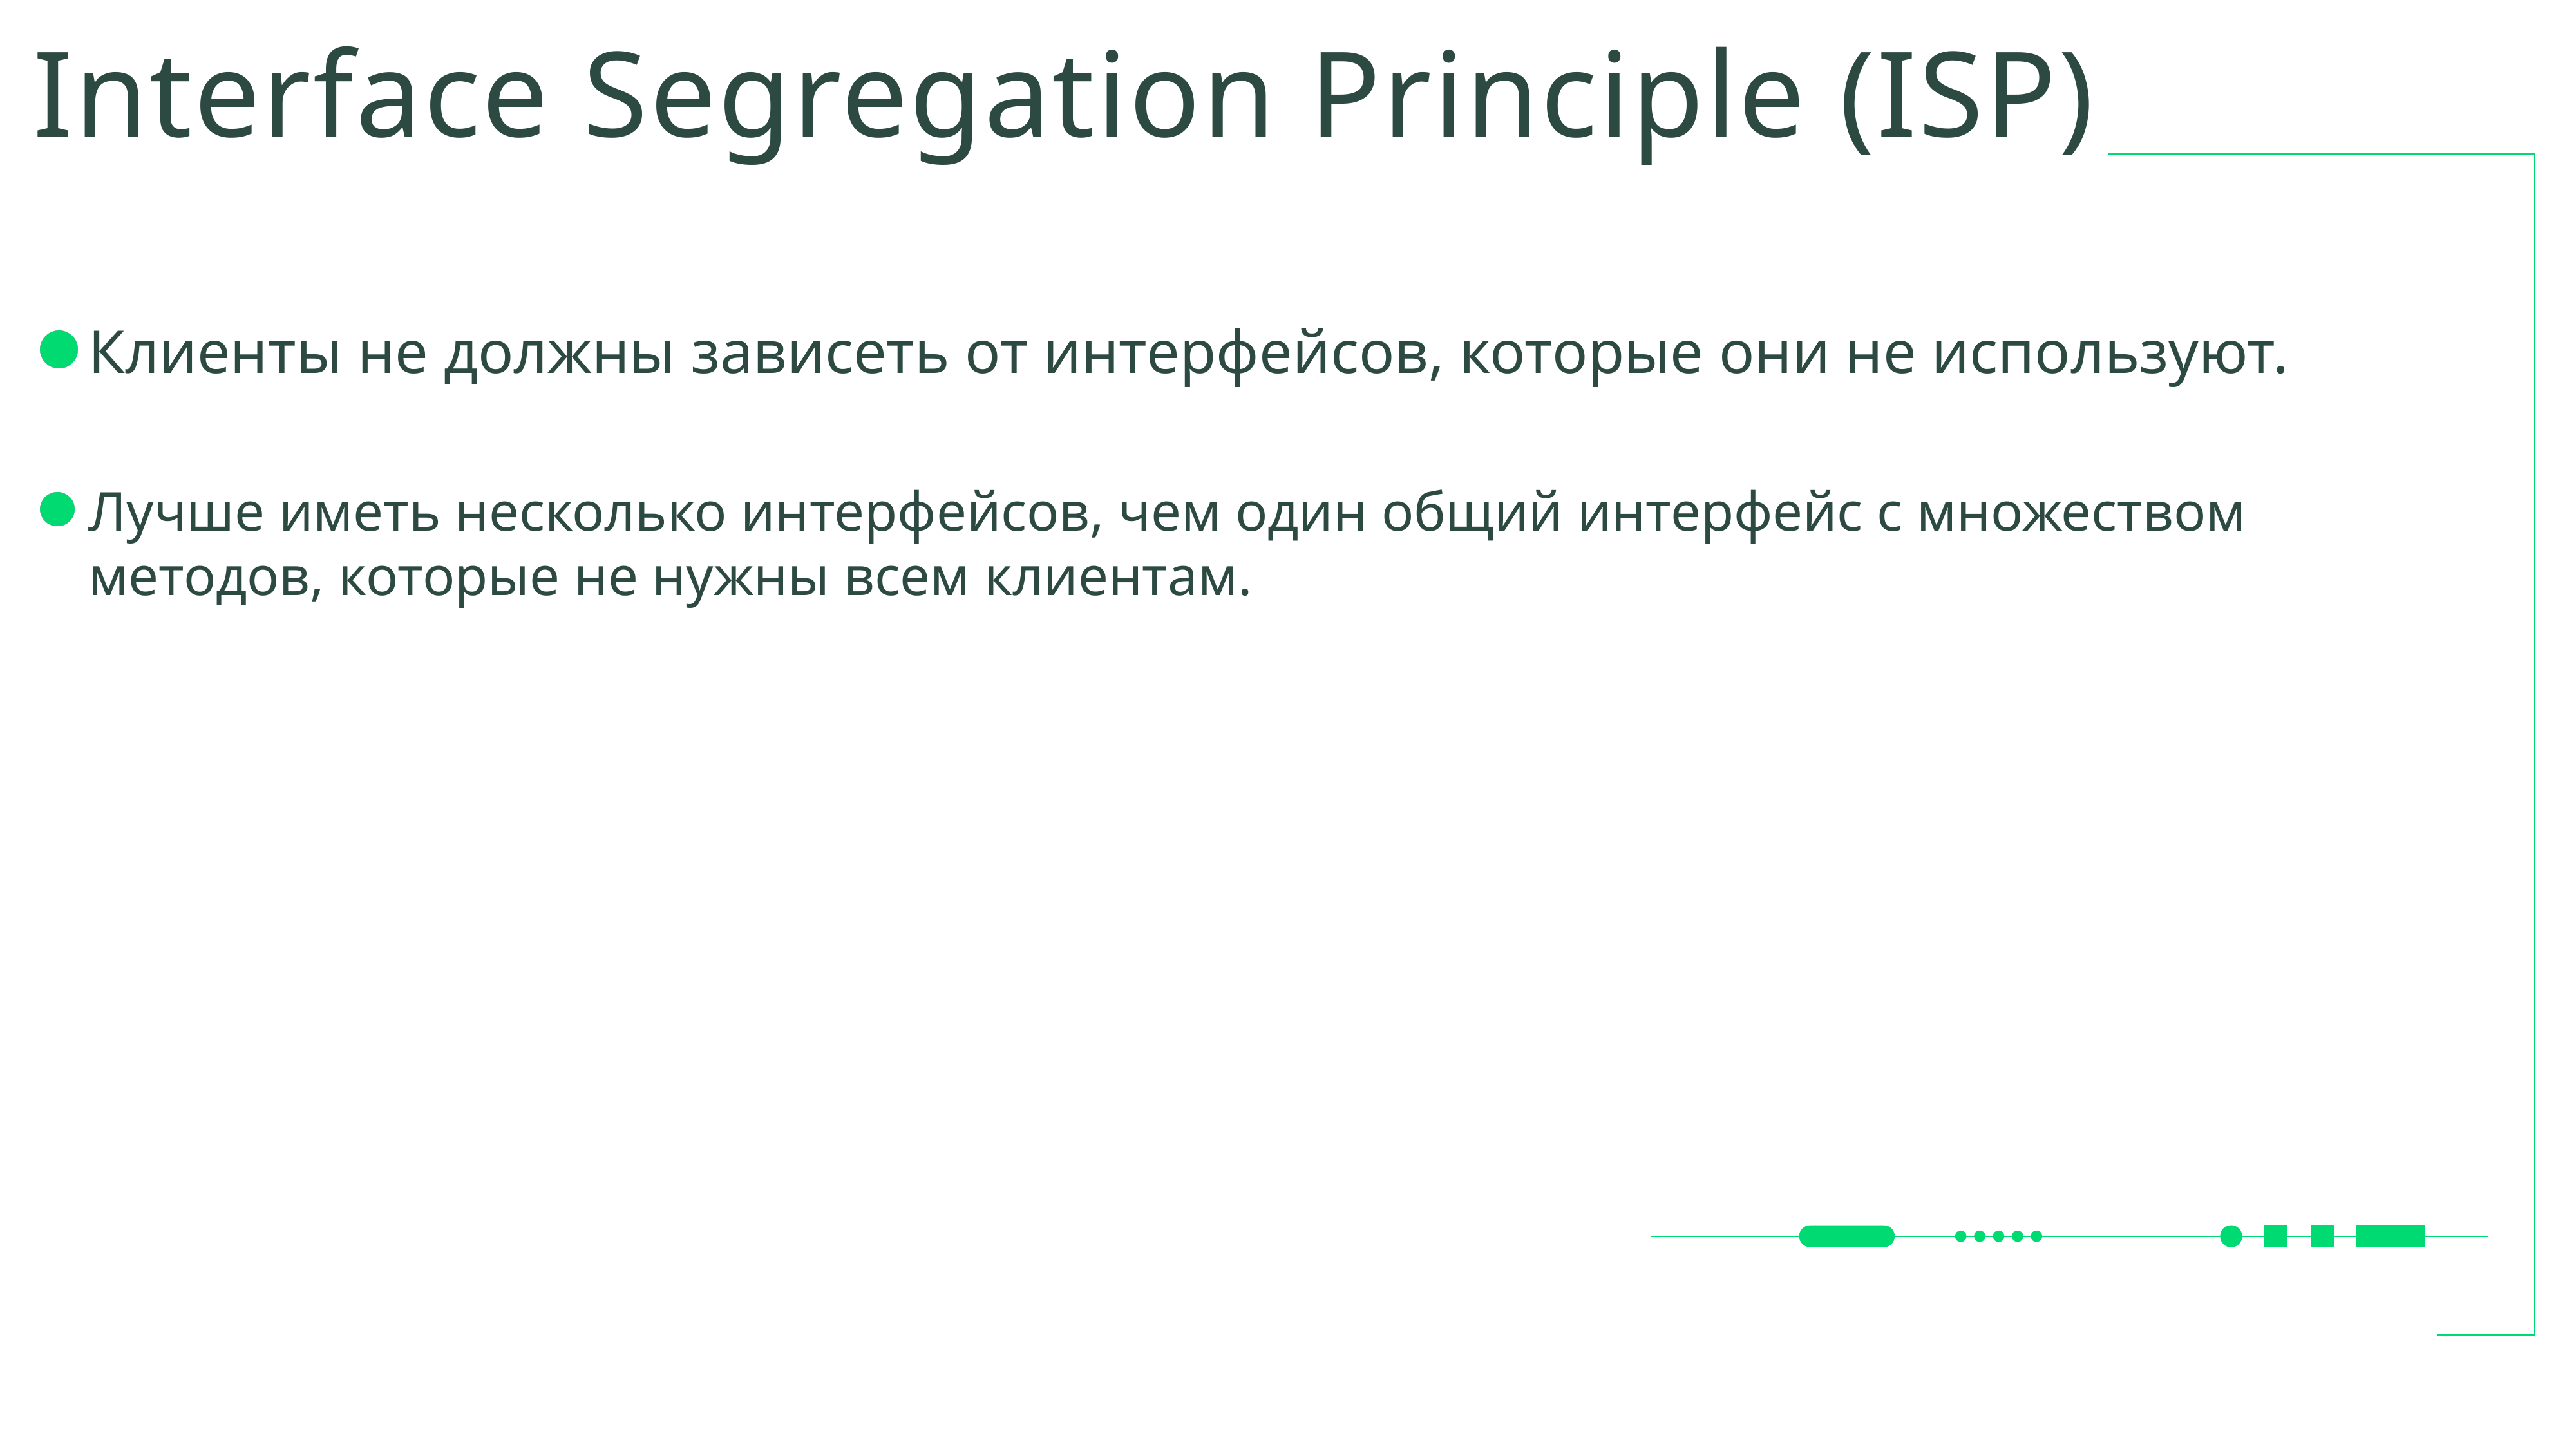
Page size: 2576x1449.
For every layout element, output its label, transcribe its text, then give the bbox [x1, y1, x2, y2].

text_box Клиенты не должны зависеть от интерфейсов, которые они не используют. Лучше иметь несколько интерфейсов, чем один общий интерфейс с множеством методов, которые не нужны всем клиентам. [40, 314, 2233, 606]
text_box [2108, 154, 2535, 1336]
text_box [1651, 1225, 2489, 1247]
picture [40, 492, 75, 526]
title Interface Segregation Principle (ISP) [33, 40, 2531, 164]
picture [40, 330, 78, 368]
